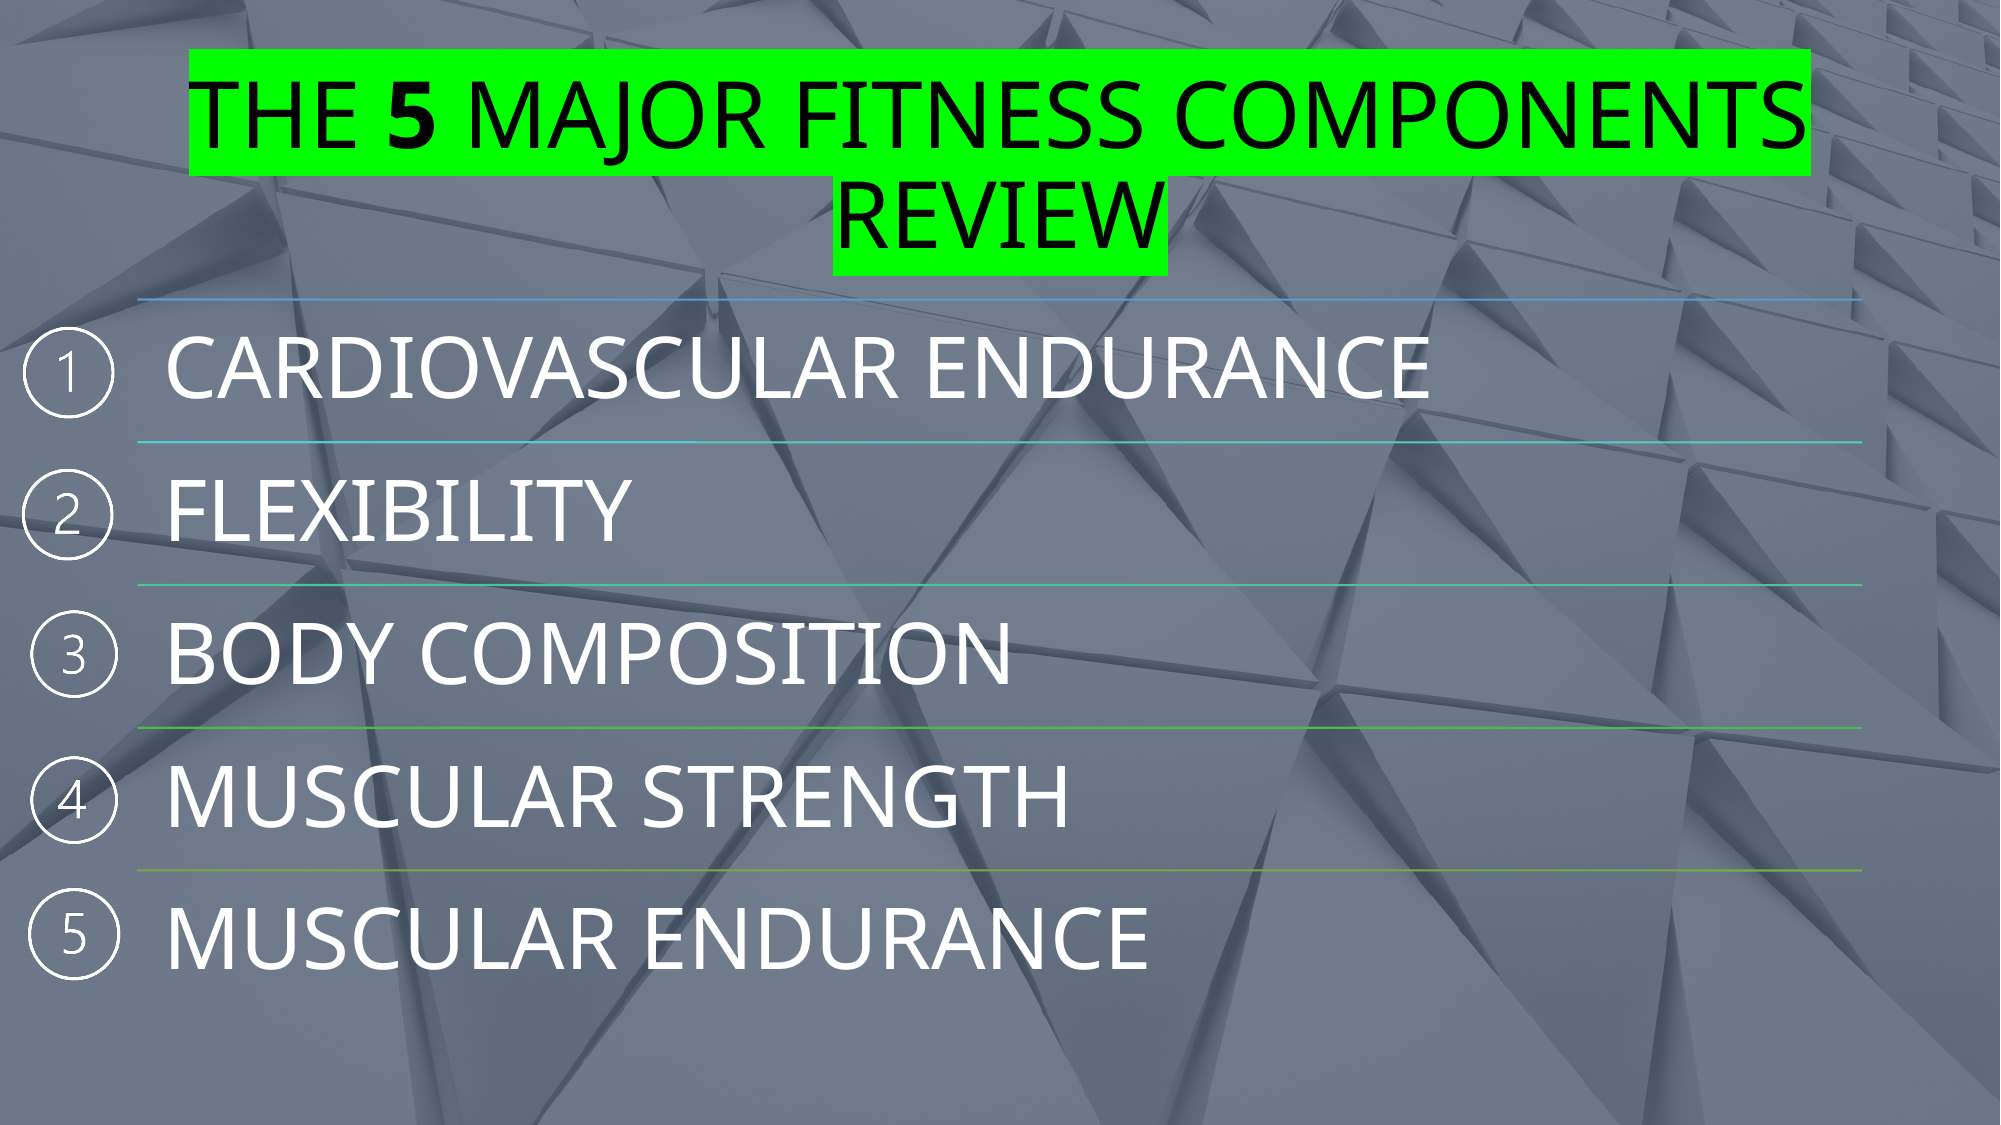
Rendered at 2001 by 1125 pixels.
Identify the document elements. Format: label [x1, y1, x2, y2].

picture [0, 0, 2000, 1125]
list [137, 299, 1863, 1014]
